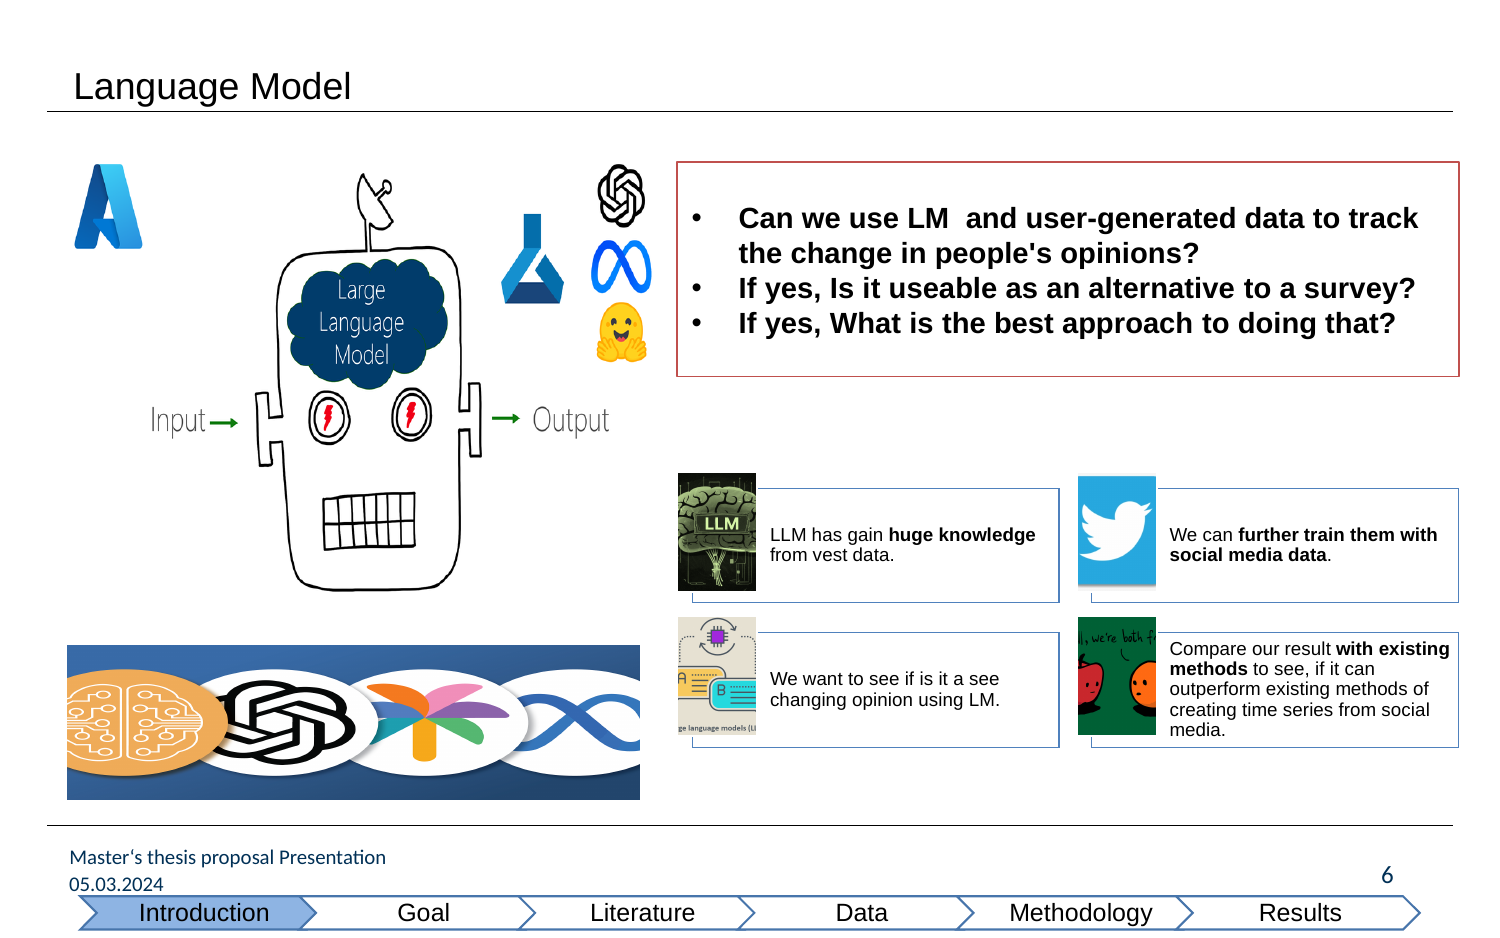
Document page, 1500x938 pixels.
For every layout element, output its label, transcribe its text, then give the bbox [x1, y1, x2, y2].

text_box Can we use LM and user-generated data to track the change in people's opinions? If yes, Is it useable as an alternative to a survey? If yes, What is the best approach to doing that? [680, 162, 1459, 377]
picture [58, 147, 677, 606]
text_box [676, 429, 1459, 790]
text_box Language Model [58, 55, 367, 115]
picture [67, 645, 640, 800]
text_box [79, 896, 1421, 930]
